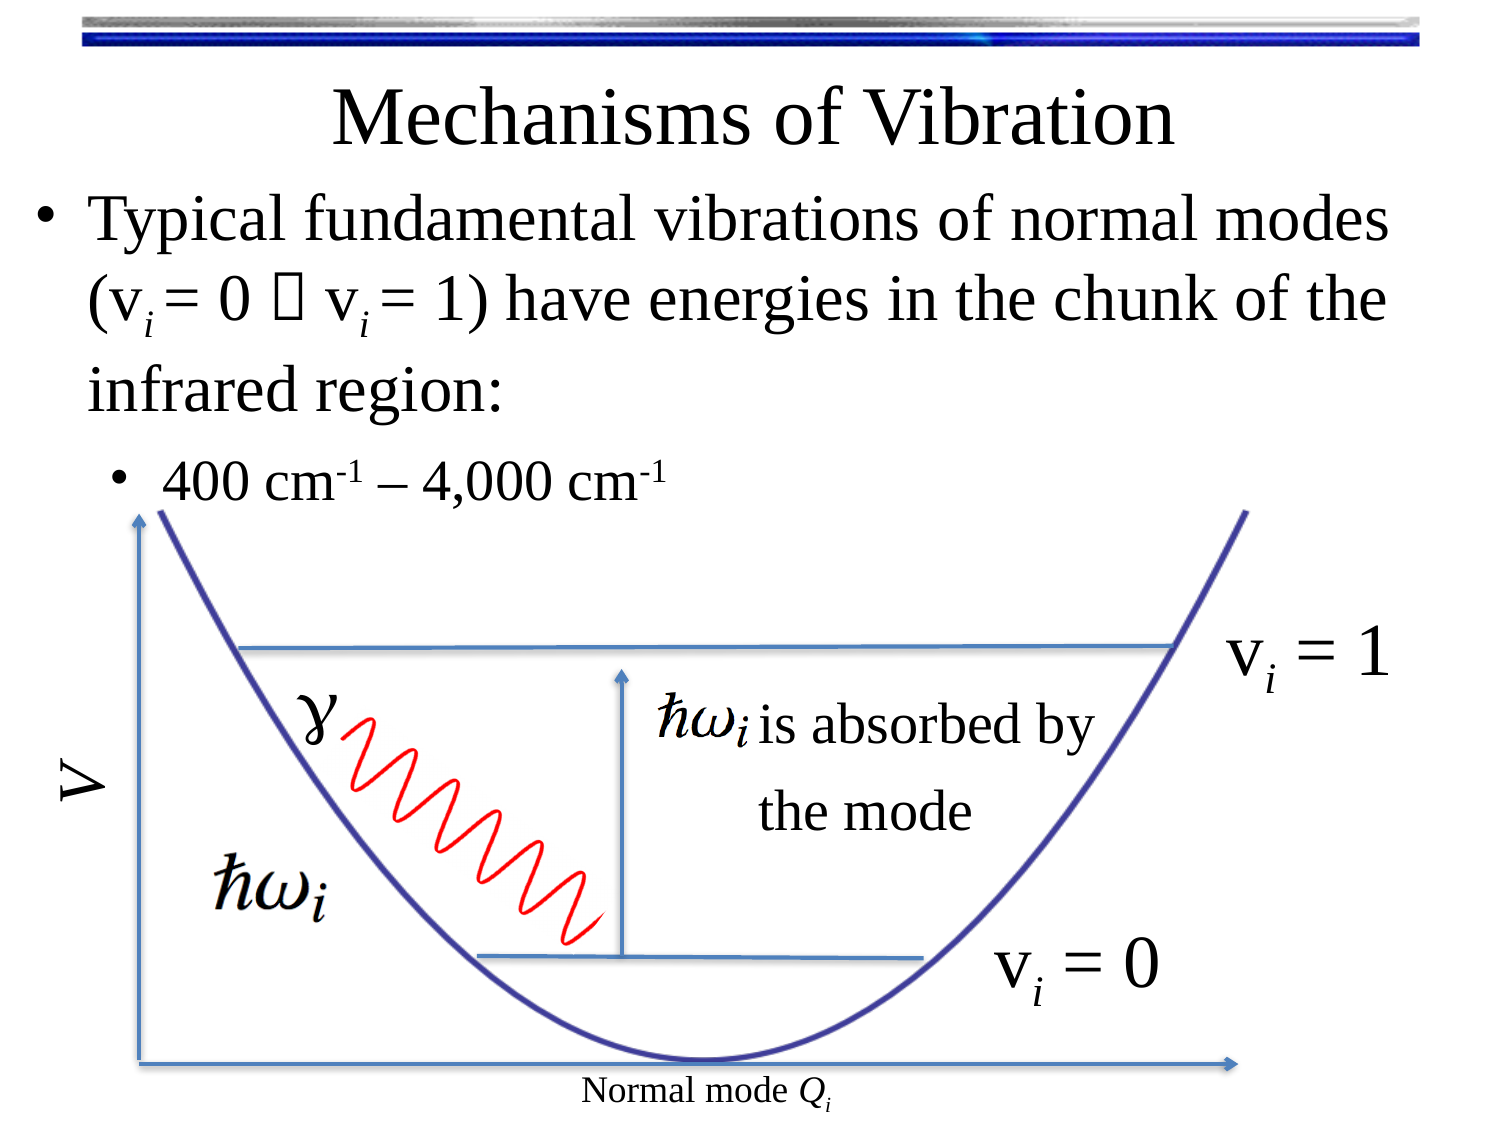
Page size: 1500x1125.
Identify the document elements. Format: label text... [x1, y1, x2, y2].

text_box vi = 1 [1268, 592, 1409, 710]
text_box V [30, 749, 126, 821]
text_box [476, 955, 619, 959]
text_box Mechanisms of Vibration [17, 19, 1492, 204]
text_box Typical fundamental vibrations of normal modes (vi = 0  vi = 1) have energies in the chunk of the infrared region: 400 cm-1 – 4,000 cm-1 [16, 173, 1442, 512]
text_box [238, 645, 1174, 649]
picture [138, 501, 1265, 1072]
picture [79, 12, 1426, 52]
text_box Normal mode Qi [566, 1080, 847, 1124]
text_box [624, 955, 924, 959]
